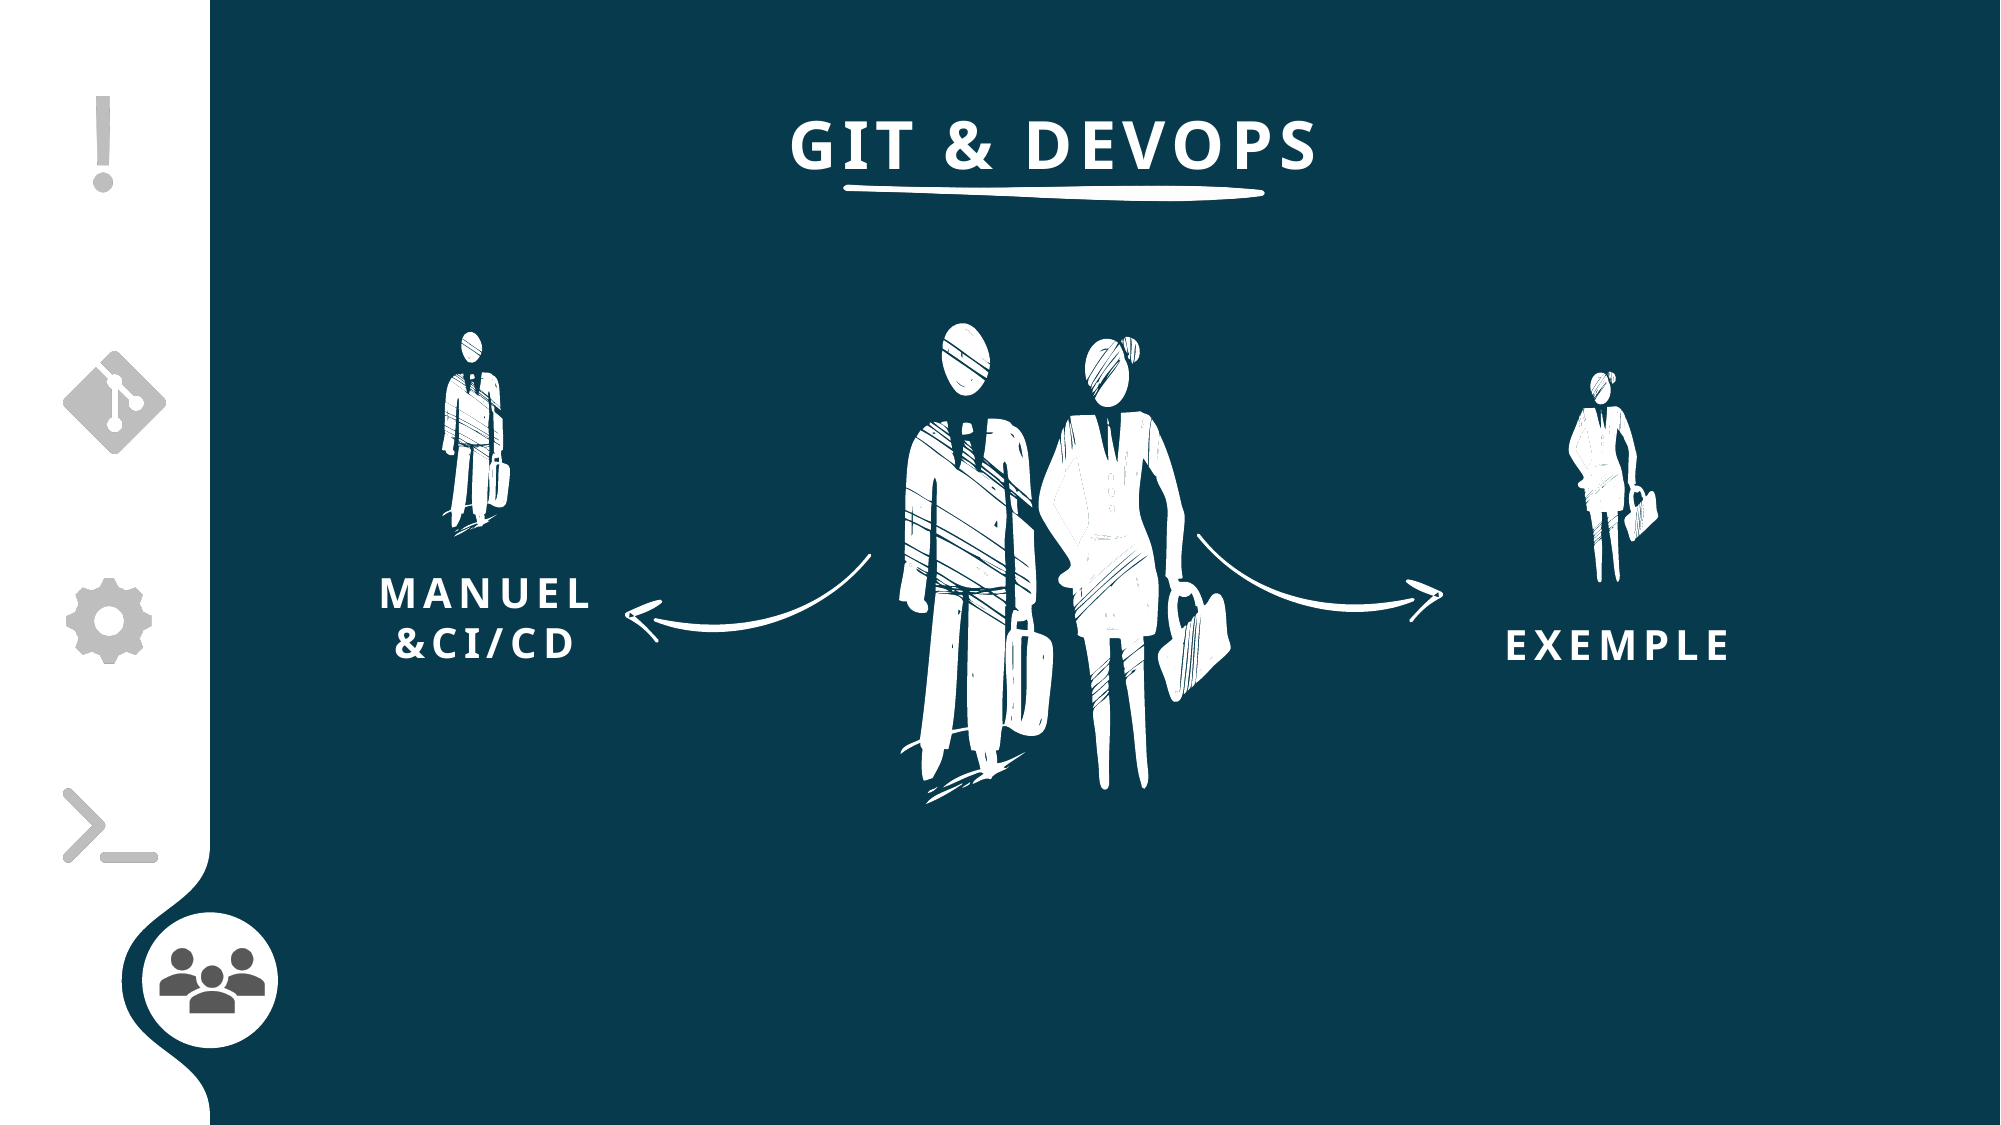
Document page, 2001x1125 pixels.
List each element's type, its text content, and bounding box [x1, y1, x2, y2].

picture [62, 783, 158, 868]
picture [843, 178, 1265, 207]
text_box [1231, 501, 1431, 630]
text_box [0, 0, 211, 1125]
text_box GIT & DEVOPS [773, 95, 1332, 191]
picture [49, 561, 169, 681]
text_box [408, 328, 547, 541]
text_box MANUEL &CI/CD [323, 559, 645, 675]
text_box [142, 912, 278, 1049]
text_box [1568, 371, 1659, 583]
text_box EXEMPLE [1489, 611, 1745, 676]
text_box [822, 316, 1231, 813]
picture [45, 921, 165, 1040]
picture [63, 351, 166, 454]
picture [45, 86, 161, 203]
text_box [637, 522, 822, 650]
